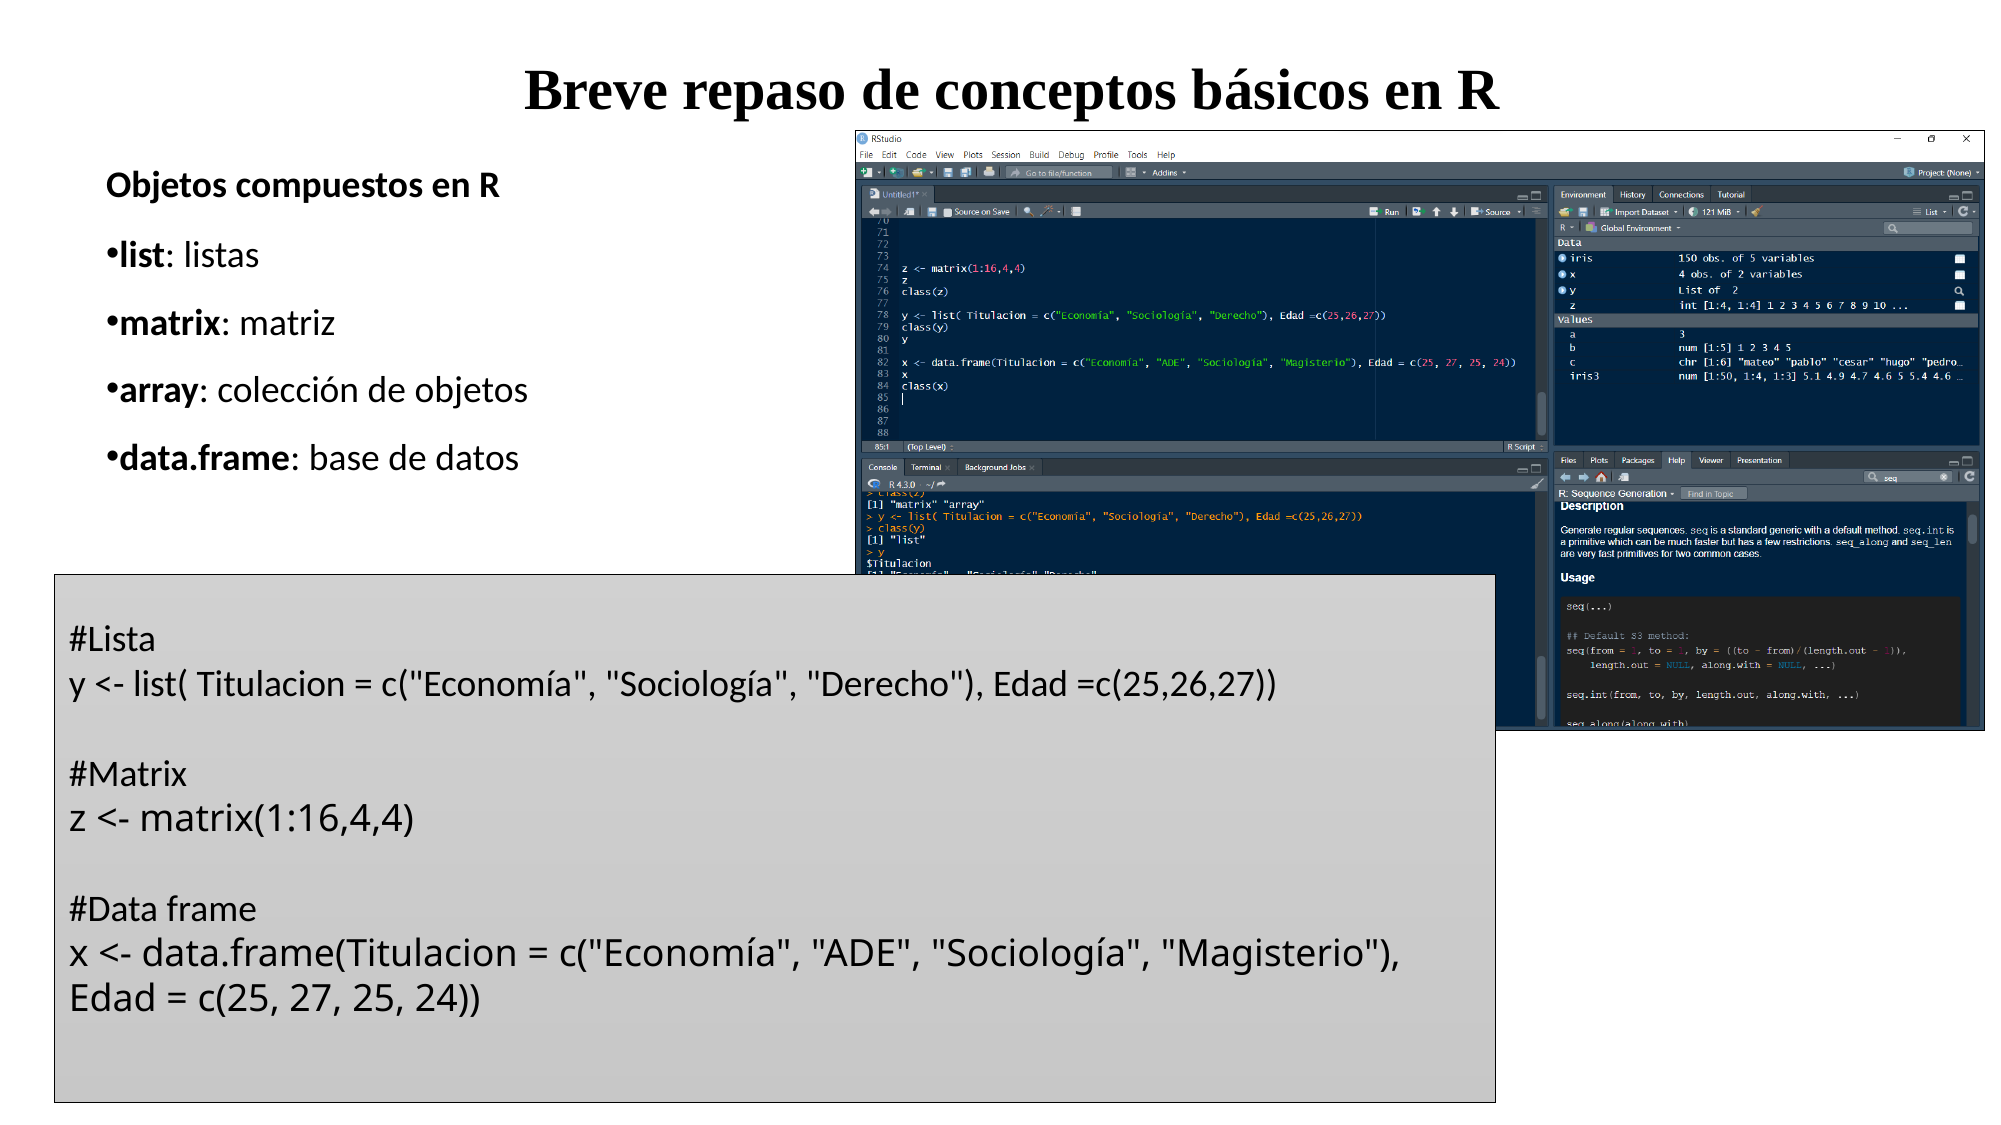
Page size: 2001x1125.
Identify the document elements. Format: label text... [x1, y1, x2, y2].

text_box Objetos compuestos en R [91, 152, 855, 213]
text_box #Lista y <- list( Titulacion = c("Economía", "Sociología", "Derecho"), Edad =c(25,26,27)) #Matrix z <- matrix(1:16,4,4) #Data frame x <- data.frame(Titulacion = c("Economía", "ADE", "Sociología", "Magisterio"), Edad = c(25, 27, 25, 24)) [54, 574, 1496, 1103]
text_box list: listas matrix: matriz array: colección de objetos data.frame: base de datos [91, 213, 855, 486]
picture [855, 130, 1985, 731]
text_box Breve repaso de conceptos básicos en R [451, 43, 1572, 129]
